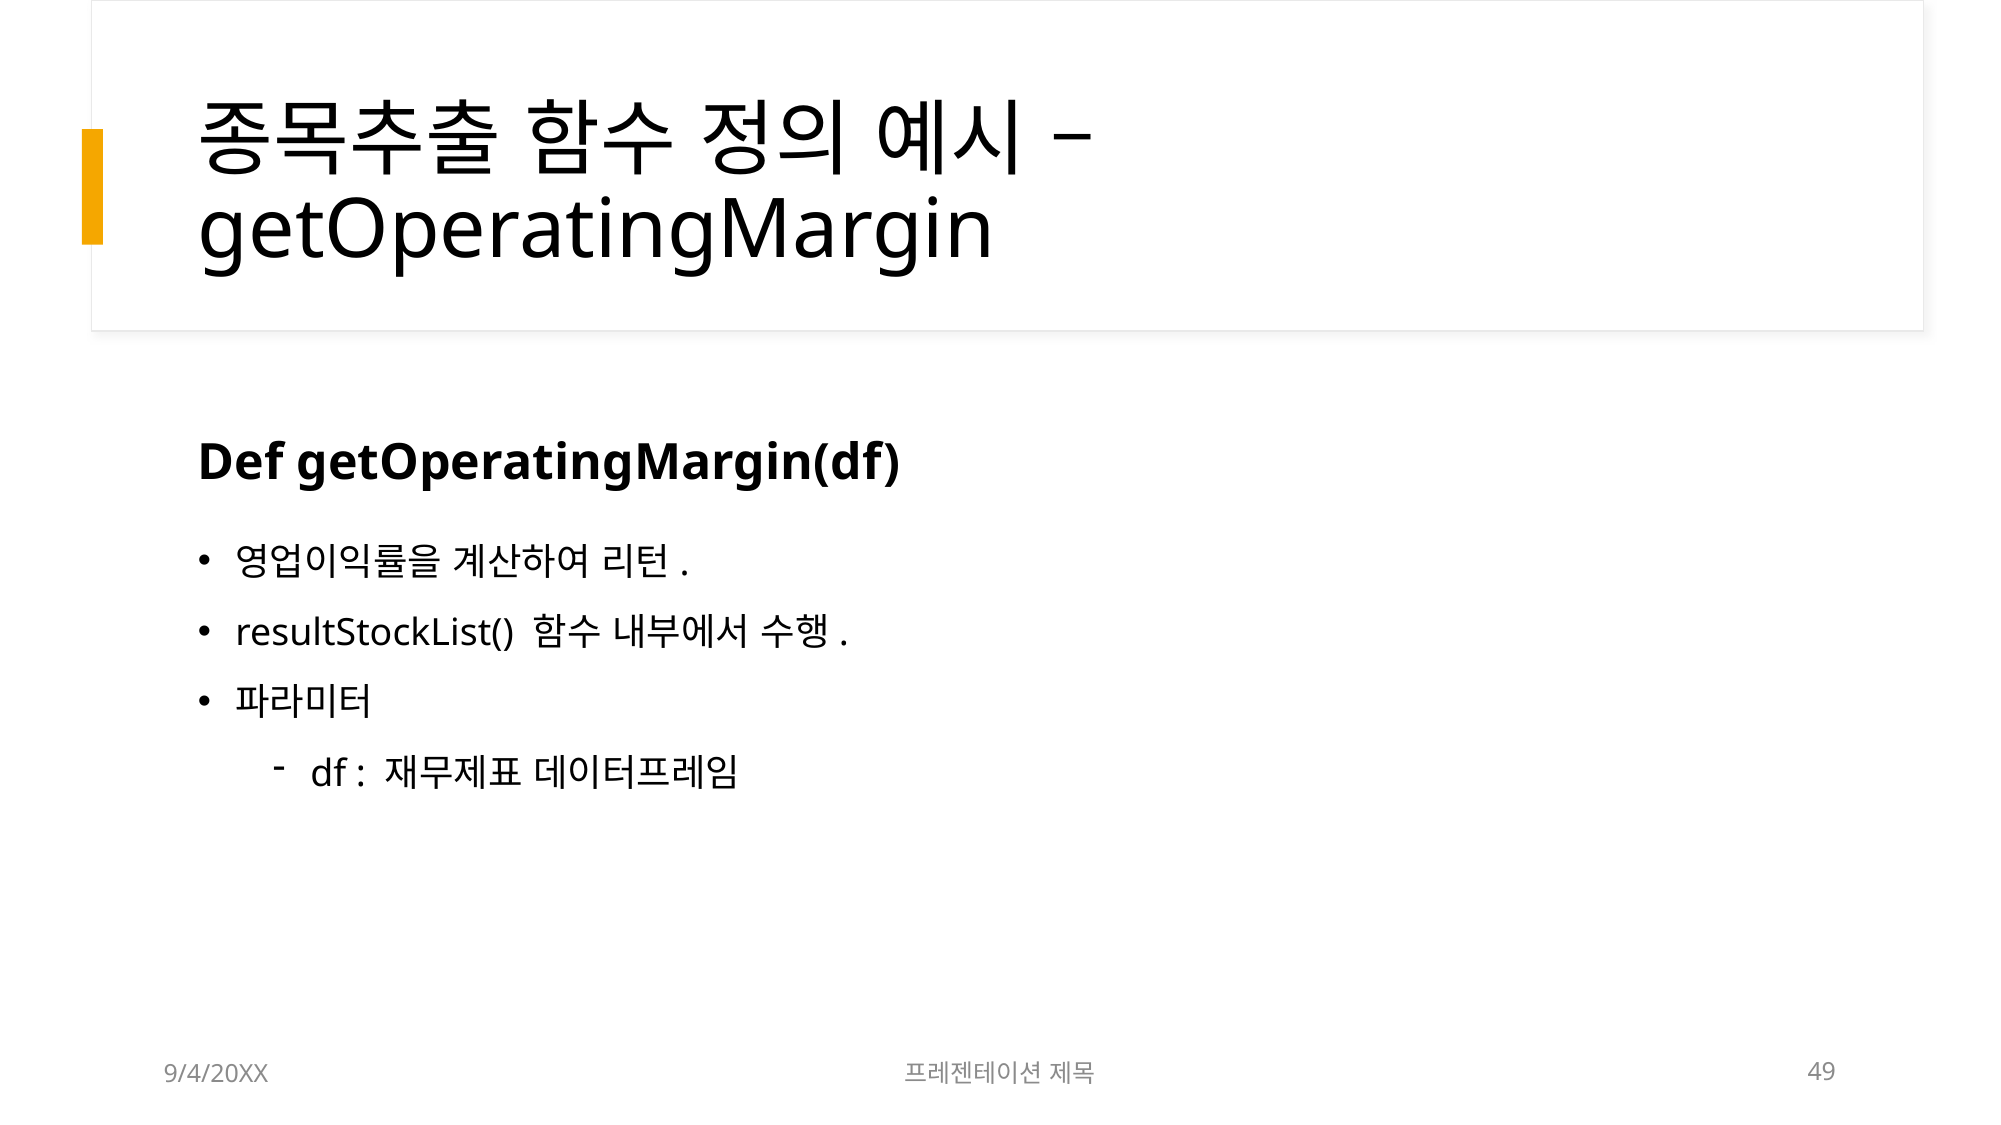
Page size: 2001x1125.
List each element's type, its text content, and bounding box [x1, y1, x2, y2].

list Def getOperatingMargin(df) [183, 389, 1851, 525]
slide_number 49 [1401, 1042, 1851, 1103]
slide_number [148, 1042, 599, 1103]
title 종목추출 함수 정의 예시 – getOperatingMargin [183, 90, 1851, 284]
list 영업이익률을 계산하여 리턴. resultStockList() 함수 내부에서 수행. 파라미터 df : 재무제표 데이터프레임 [183, 525, 1851, 1035]
footer 프레젠테이션 제목 [662, 1042, 1338, 1103]
